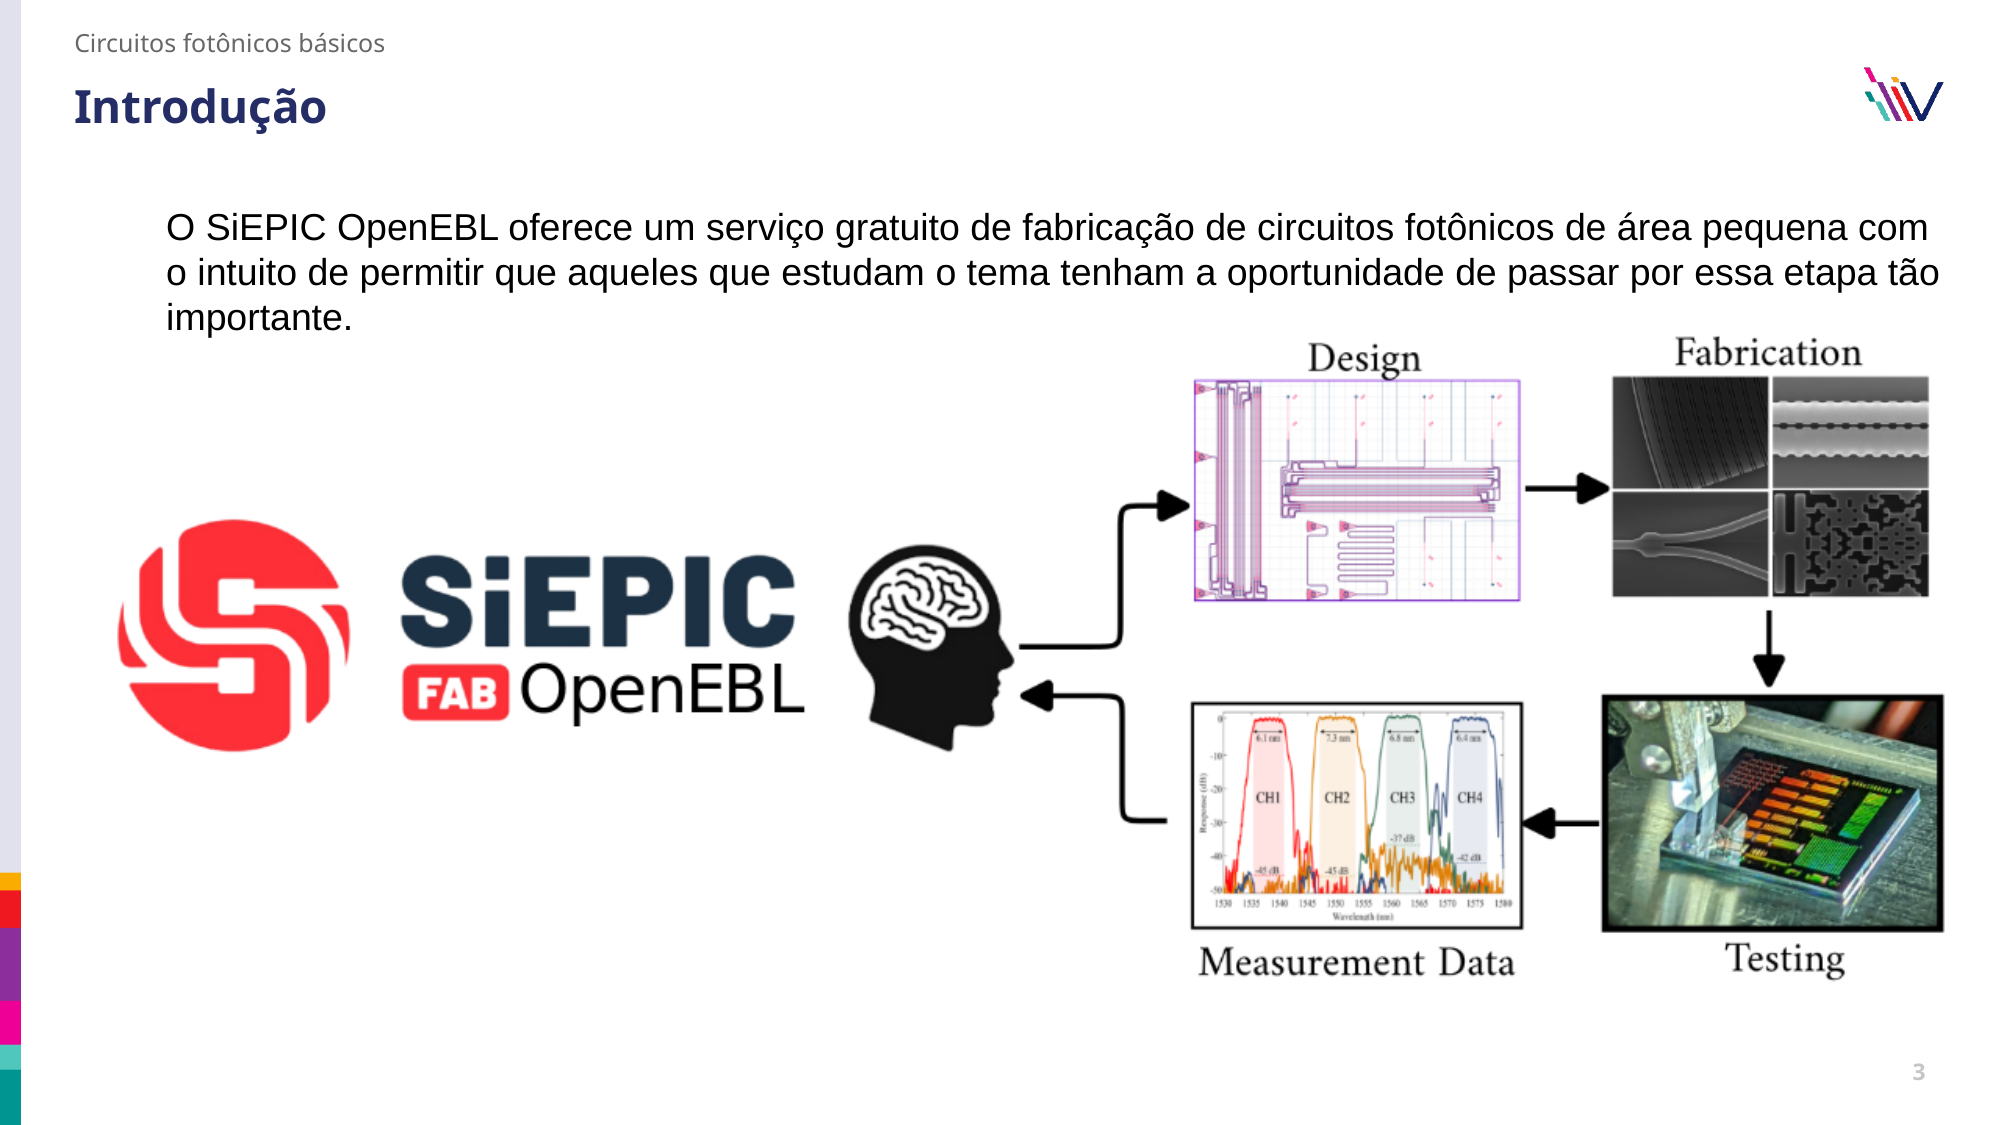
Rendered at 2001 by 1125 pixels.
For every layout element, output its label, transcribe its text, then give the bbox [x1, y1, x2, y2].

picture [0, 0, 21, 1125]
title Introdução [59, 65, 1813, 136]
text_box O SiEPIC OpenEBL oferece um serviço gratuito de fabricação de circuitos fotônicos de área pequena com o intuito de permitir que aqueles que estudam o tema tenham a oportunidade de passar por essa etapa tão importante. [151, 195, 1973, 391]
picture [41, 301, 1973, 1020]
list Circuitos fotônicos básicos [59, 14, 1813, 65]
picture [1825, 43, 1982, 159]
